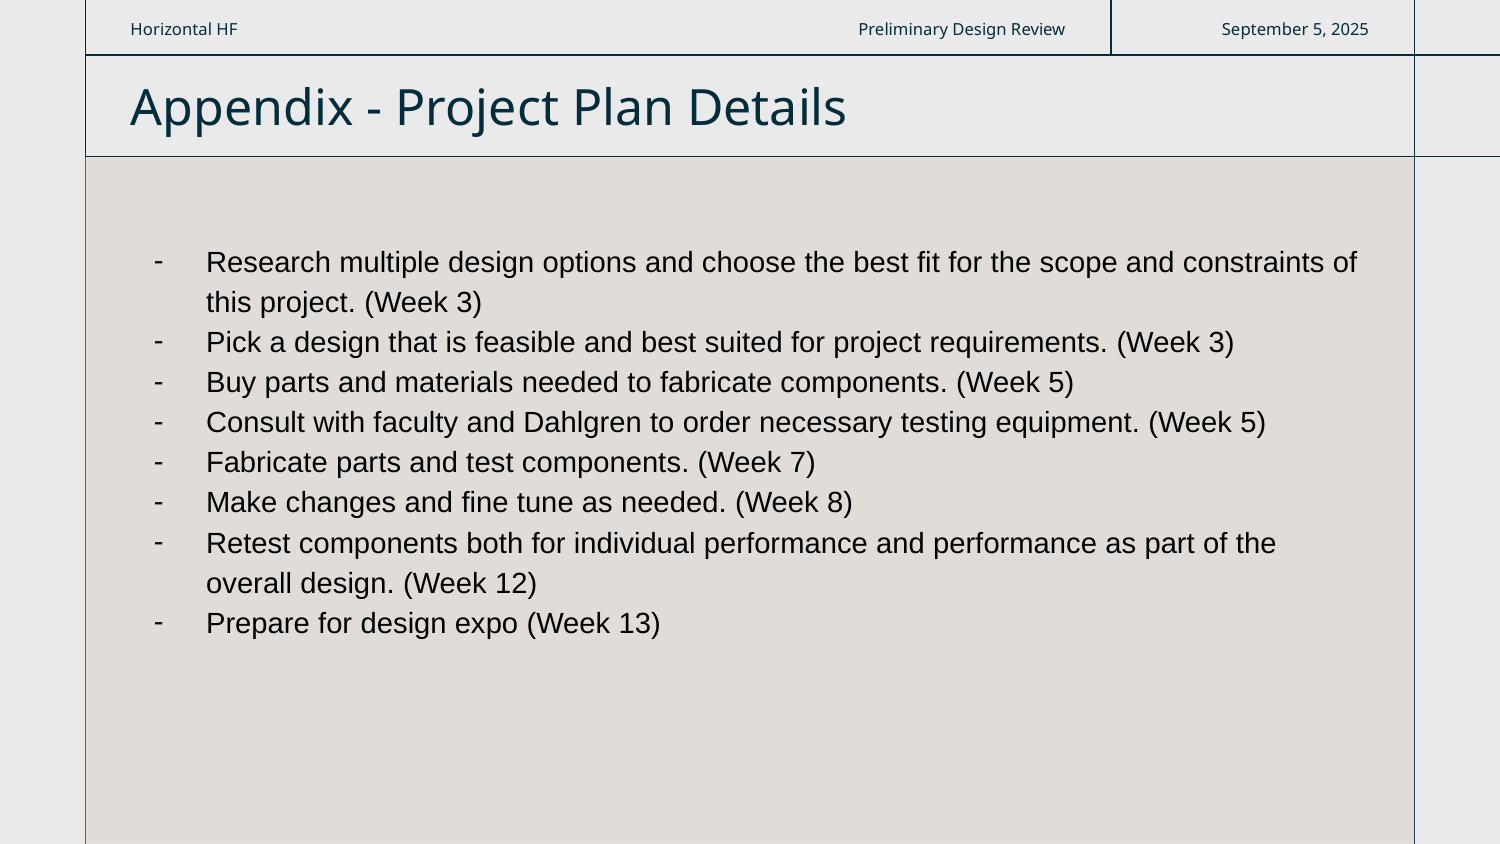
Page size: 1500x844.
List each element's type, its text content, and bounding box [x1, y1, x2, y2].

subtitle Preliminary Design Review [670, 0, 1111, 54]
list Research multiple design options and choose the best fit for the scope and constraints of this project. (Week 3) Pick a design that is feasible and best suited for project requirements. (Week 3) Buy parts and materials needed to fabricate components. (Week 5) Consult with faculty and Dahlgren to order necessary testing equipment. (Week 5) Fabricate parts and test components. (Week 7) Make changes and fine tune as needed. (Week 8) Retest components both for individual performance and performance as part of the overall design. (Week 12) Prepare for design expo (Week 13) [85, 163, 1415, 844]
title Appendix - Project Plan Details [85, 54, 1415, 156]
subtitle Horizontal HF [85, 0, 567, 54]
subtitle September 5, 2025 [1111, 0, 1415, 54]
